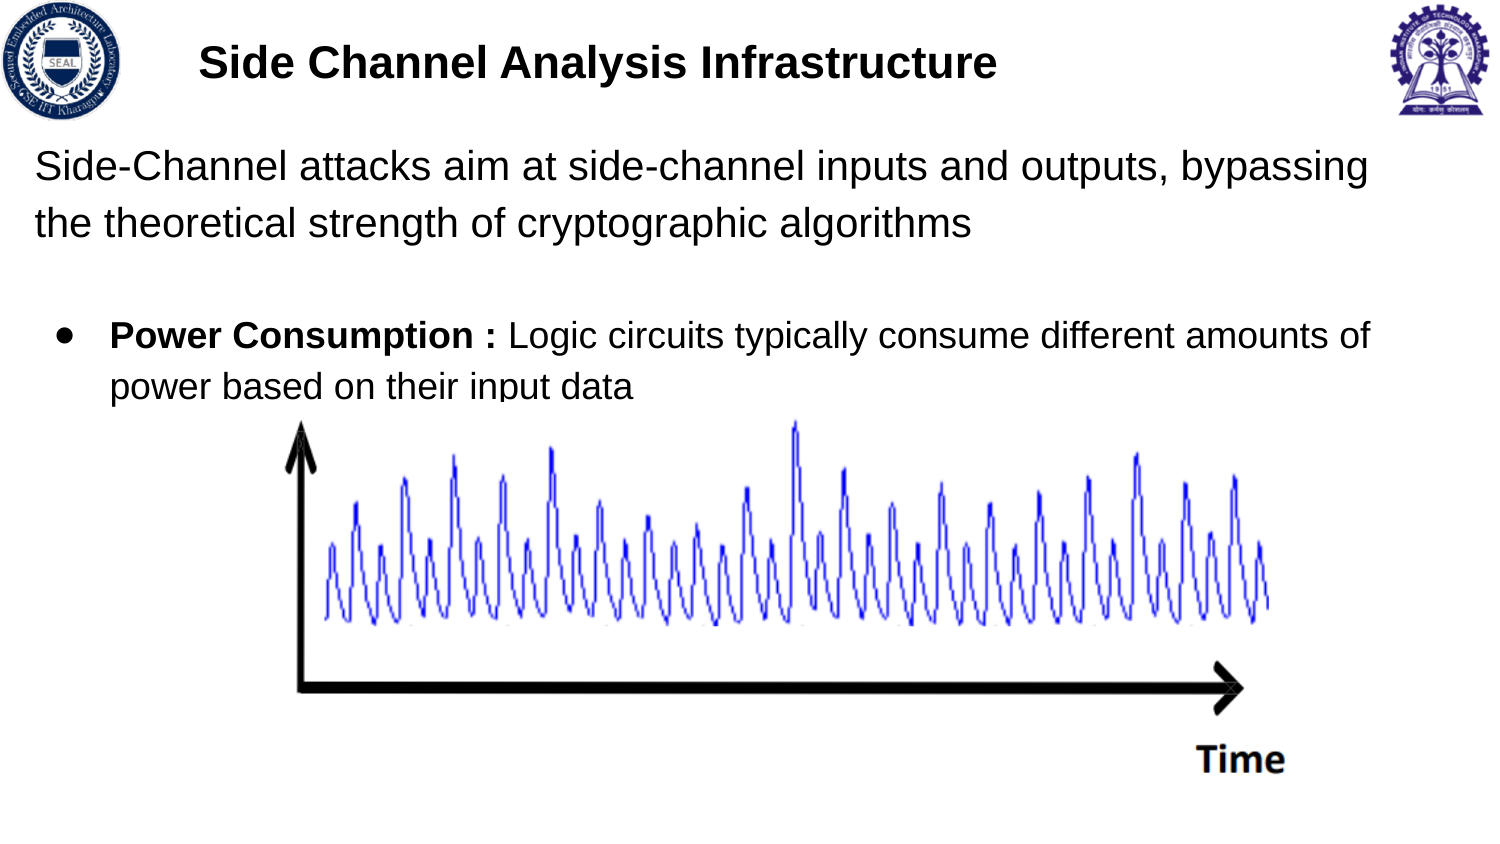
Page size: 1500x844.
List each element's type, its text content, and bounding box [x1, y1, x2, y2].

text_box Side Channel Analysis Infrastructure [183, 17, 1207, 103]
picture [0, 0, 122, 122]
text_box Side-Channel attacks aim at side-channel inputs and outputs, bypassing the theoretical strength of cryptographic algorithms Power Consumption : Logic circuits typically consume different amounts of power based on their input data [19, 116, 1490, 423]
picture [255, 402, 1294, 794]
picture [1378, 0, 1500, 122]
